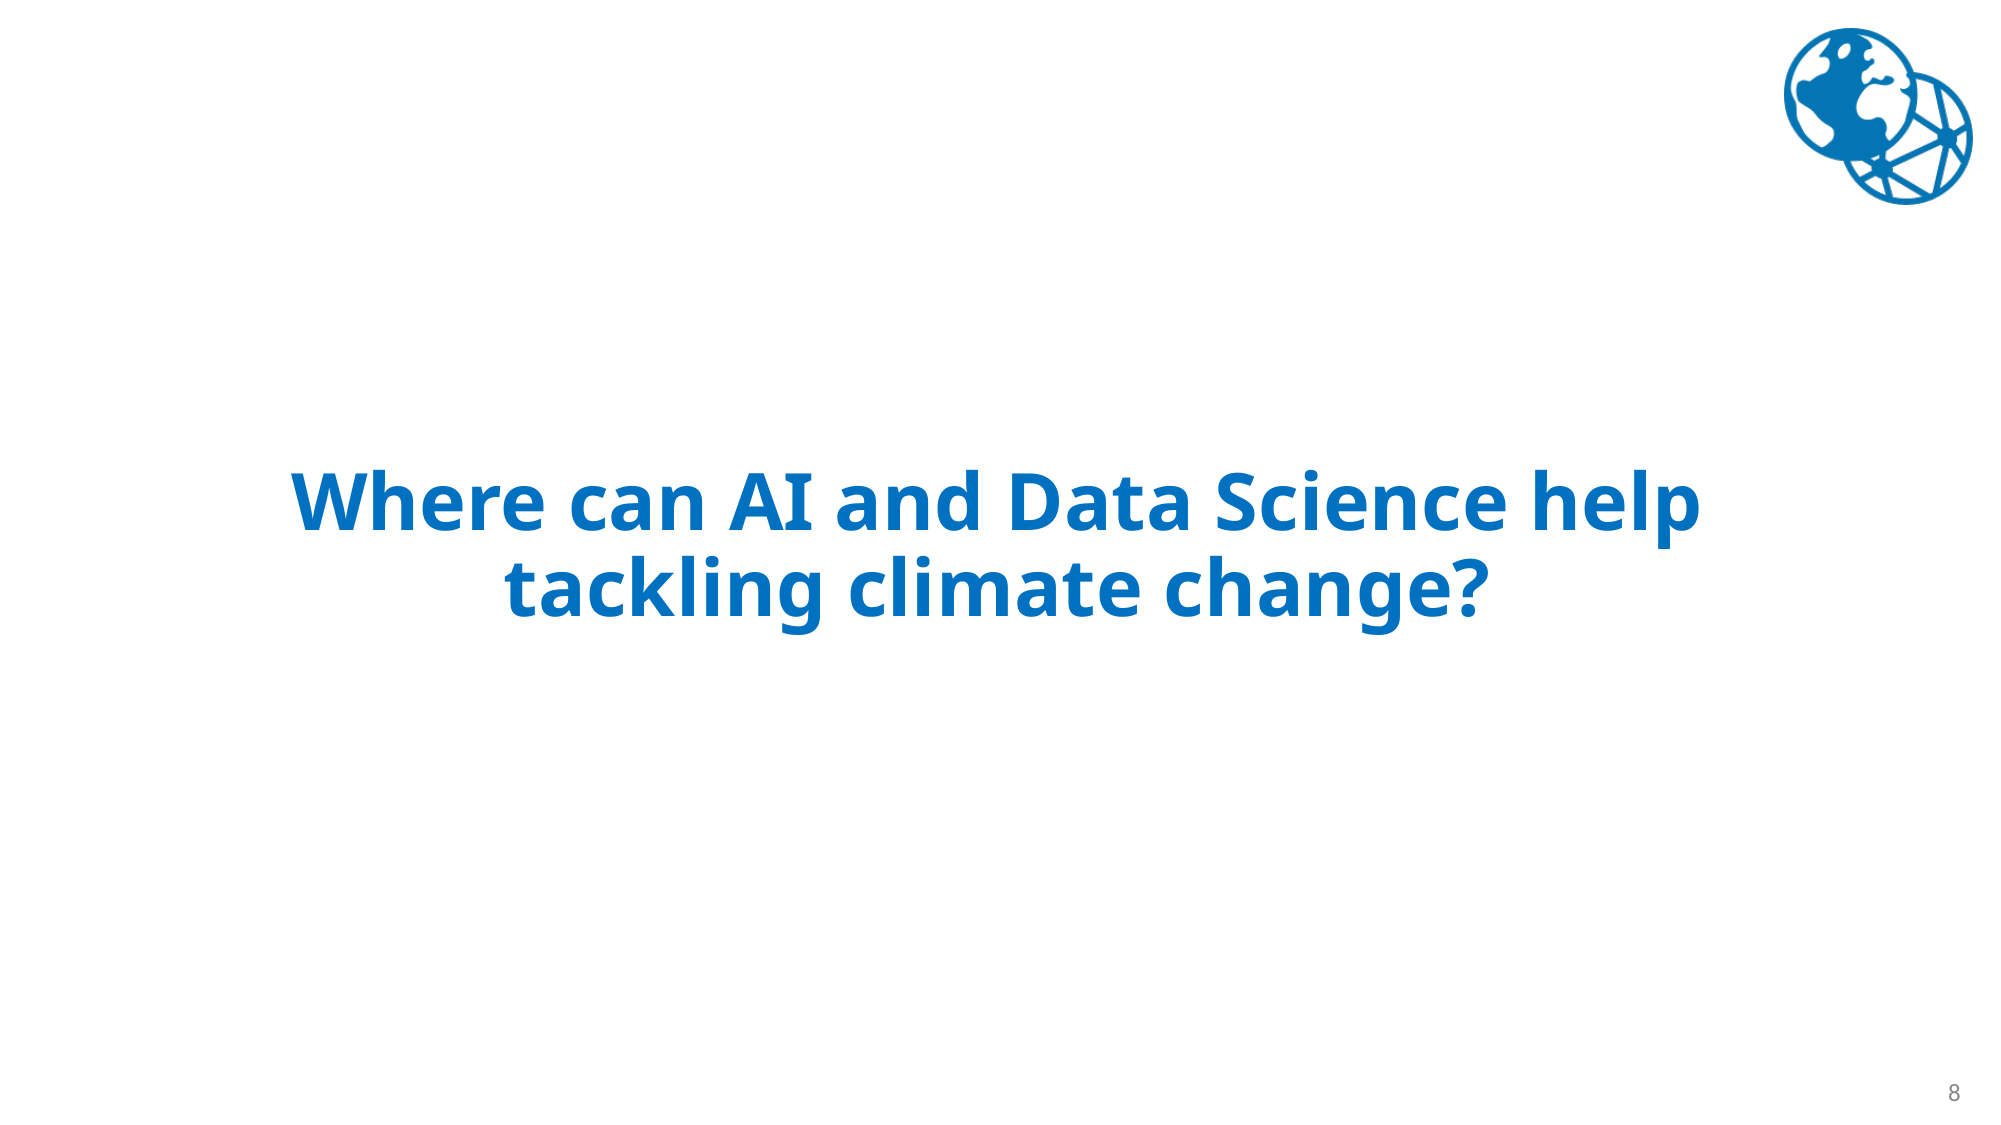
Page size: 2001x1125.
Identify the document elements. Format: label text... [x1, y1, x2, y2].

picture [1784, 28, 1974, 206]
text_box Where can AI and Data Science help tackling climate change? [194, 438, 1800, 657]
slide_number 8 [1525, 1061, 1976, 1122]
